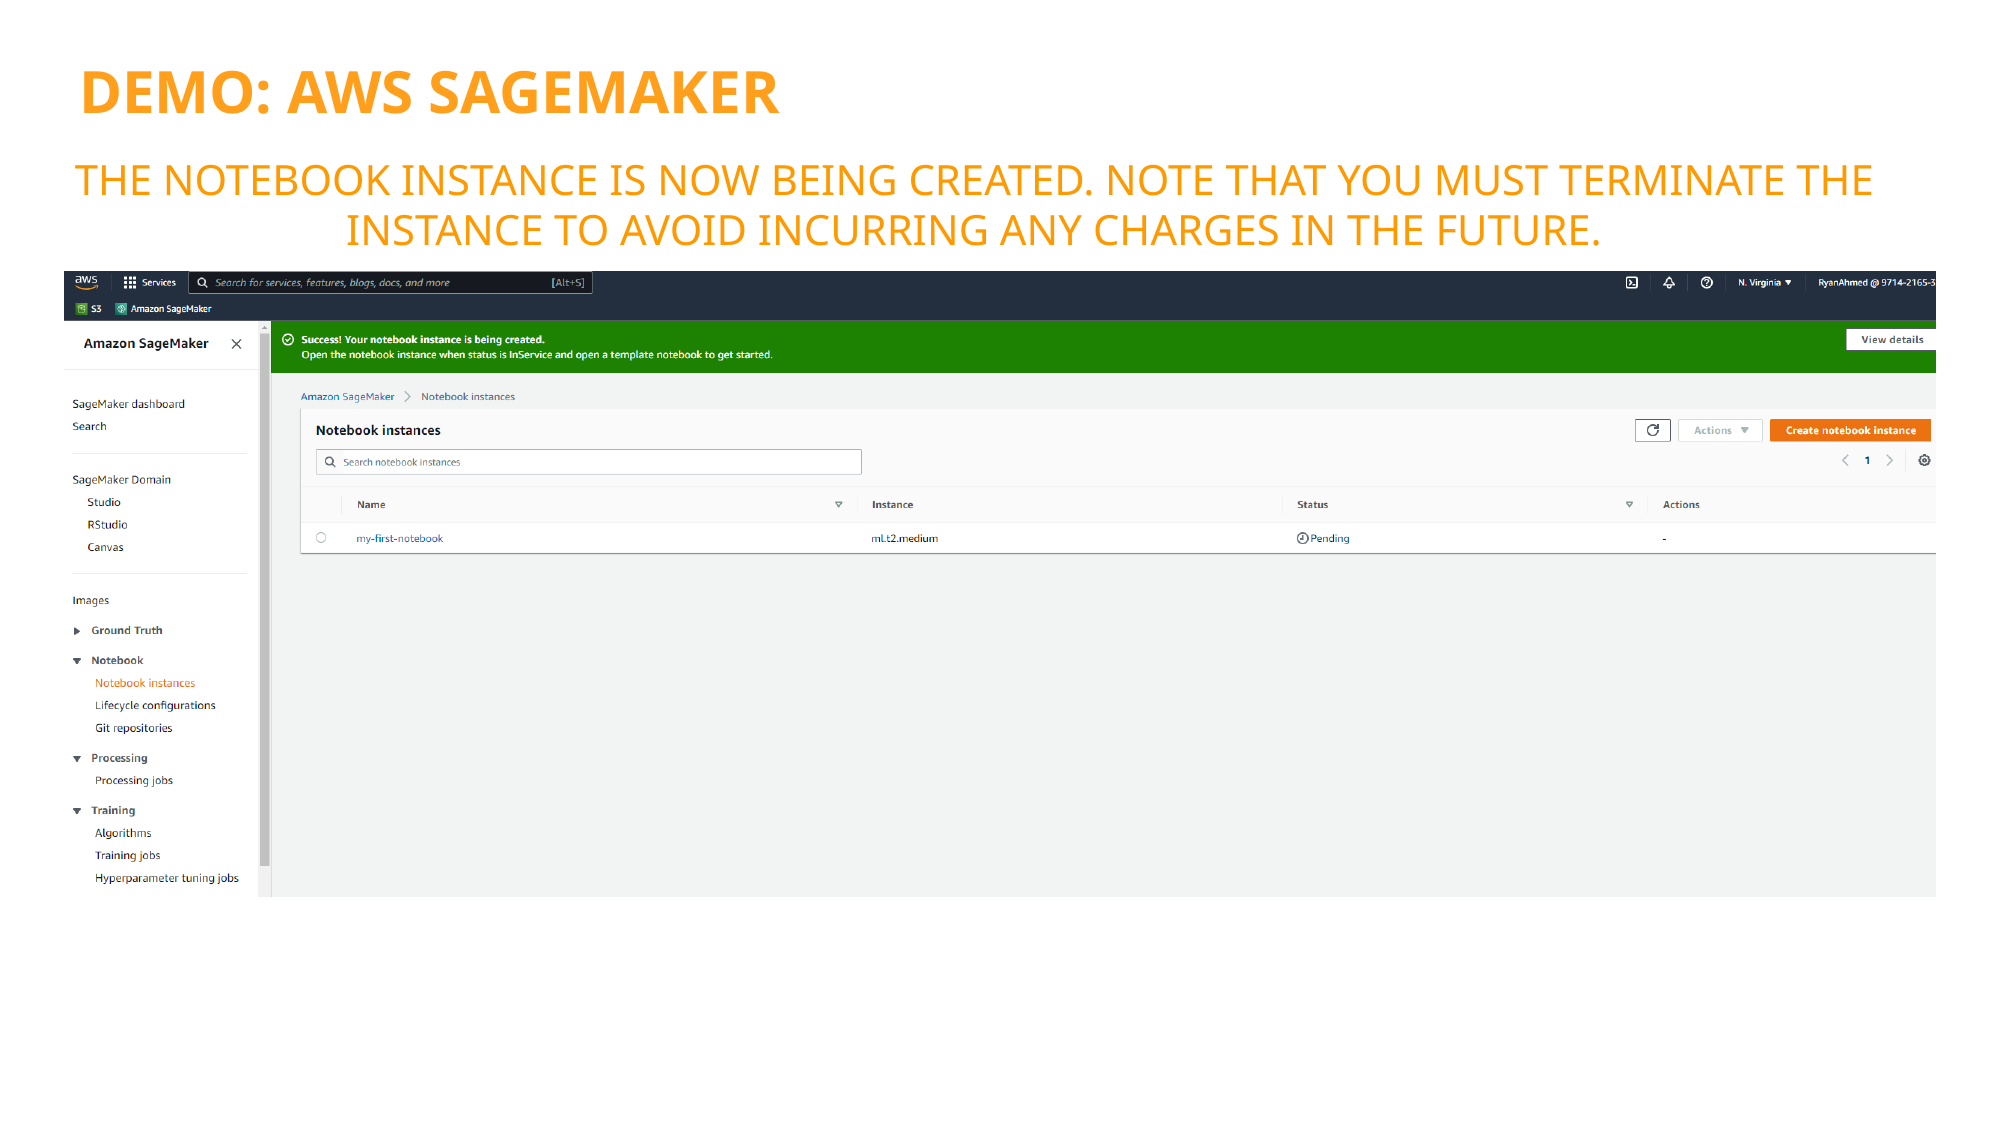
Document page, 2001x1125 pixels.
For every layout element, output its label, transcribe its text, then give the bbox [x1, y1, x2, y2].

text_box DEMO: AWS SAGEMAKER [64, 47, 1677, 133]
text_box THE NOTEBOOK INSTANCE IS NOW BEING CREATED. NOTE THAT YOU MUST TERMINATE THE INSTANCE TO AVOID INCURRING ANY CHARGES IN THE FUTURE. [13, 146, 1936, 262]
picture [64, 271, 1936, 897]
